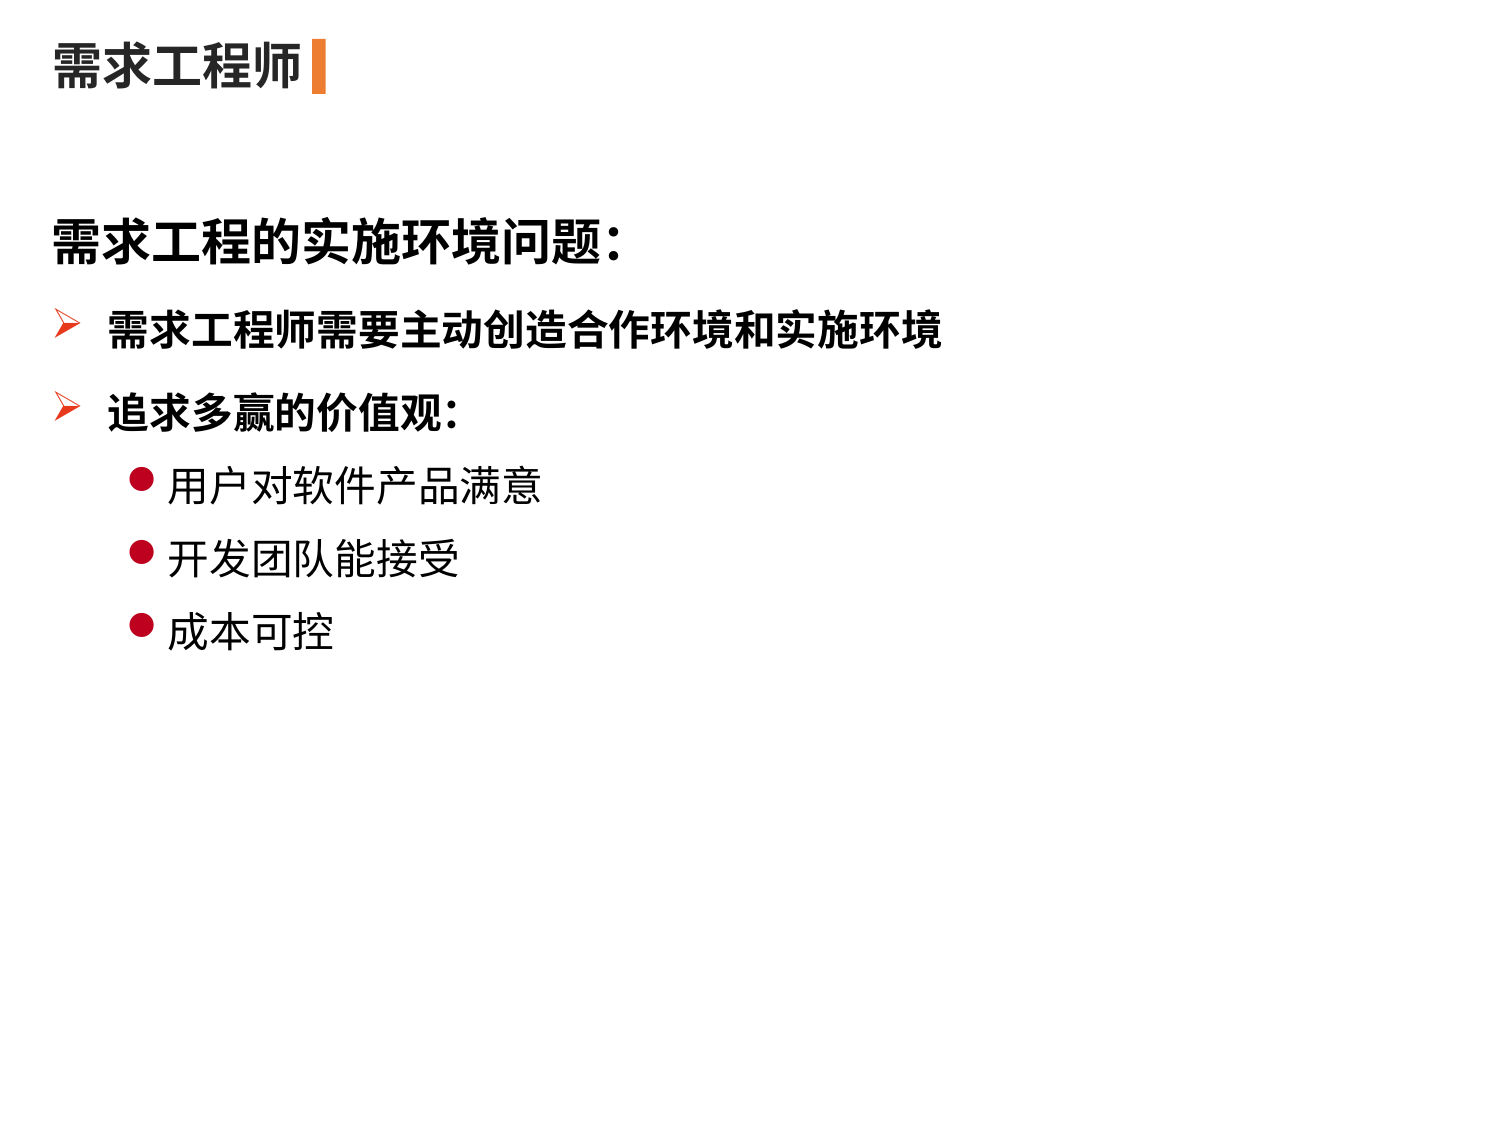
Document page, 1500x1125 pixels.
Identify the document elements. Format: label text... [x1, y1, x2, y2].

text_box [311, 38, 327, 95]
text_box 需求工程师 [37, 27, 318, 103]
list 需求工程的实施环境问题： 需求工程师需要主动创造合作环境和实施环境 追求多赢的价值观： 用户对软件产品满意 开发团队能接受 成本可控 [36, 187, 1428, 490]
